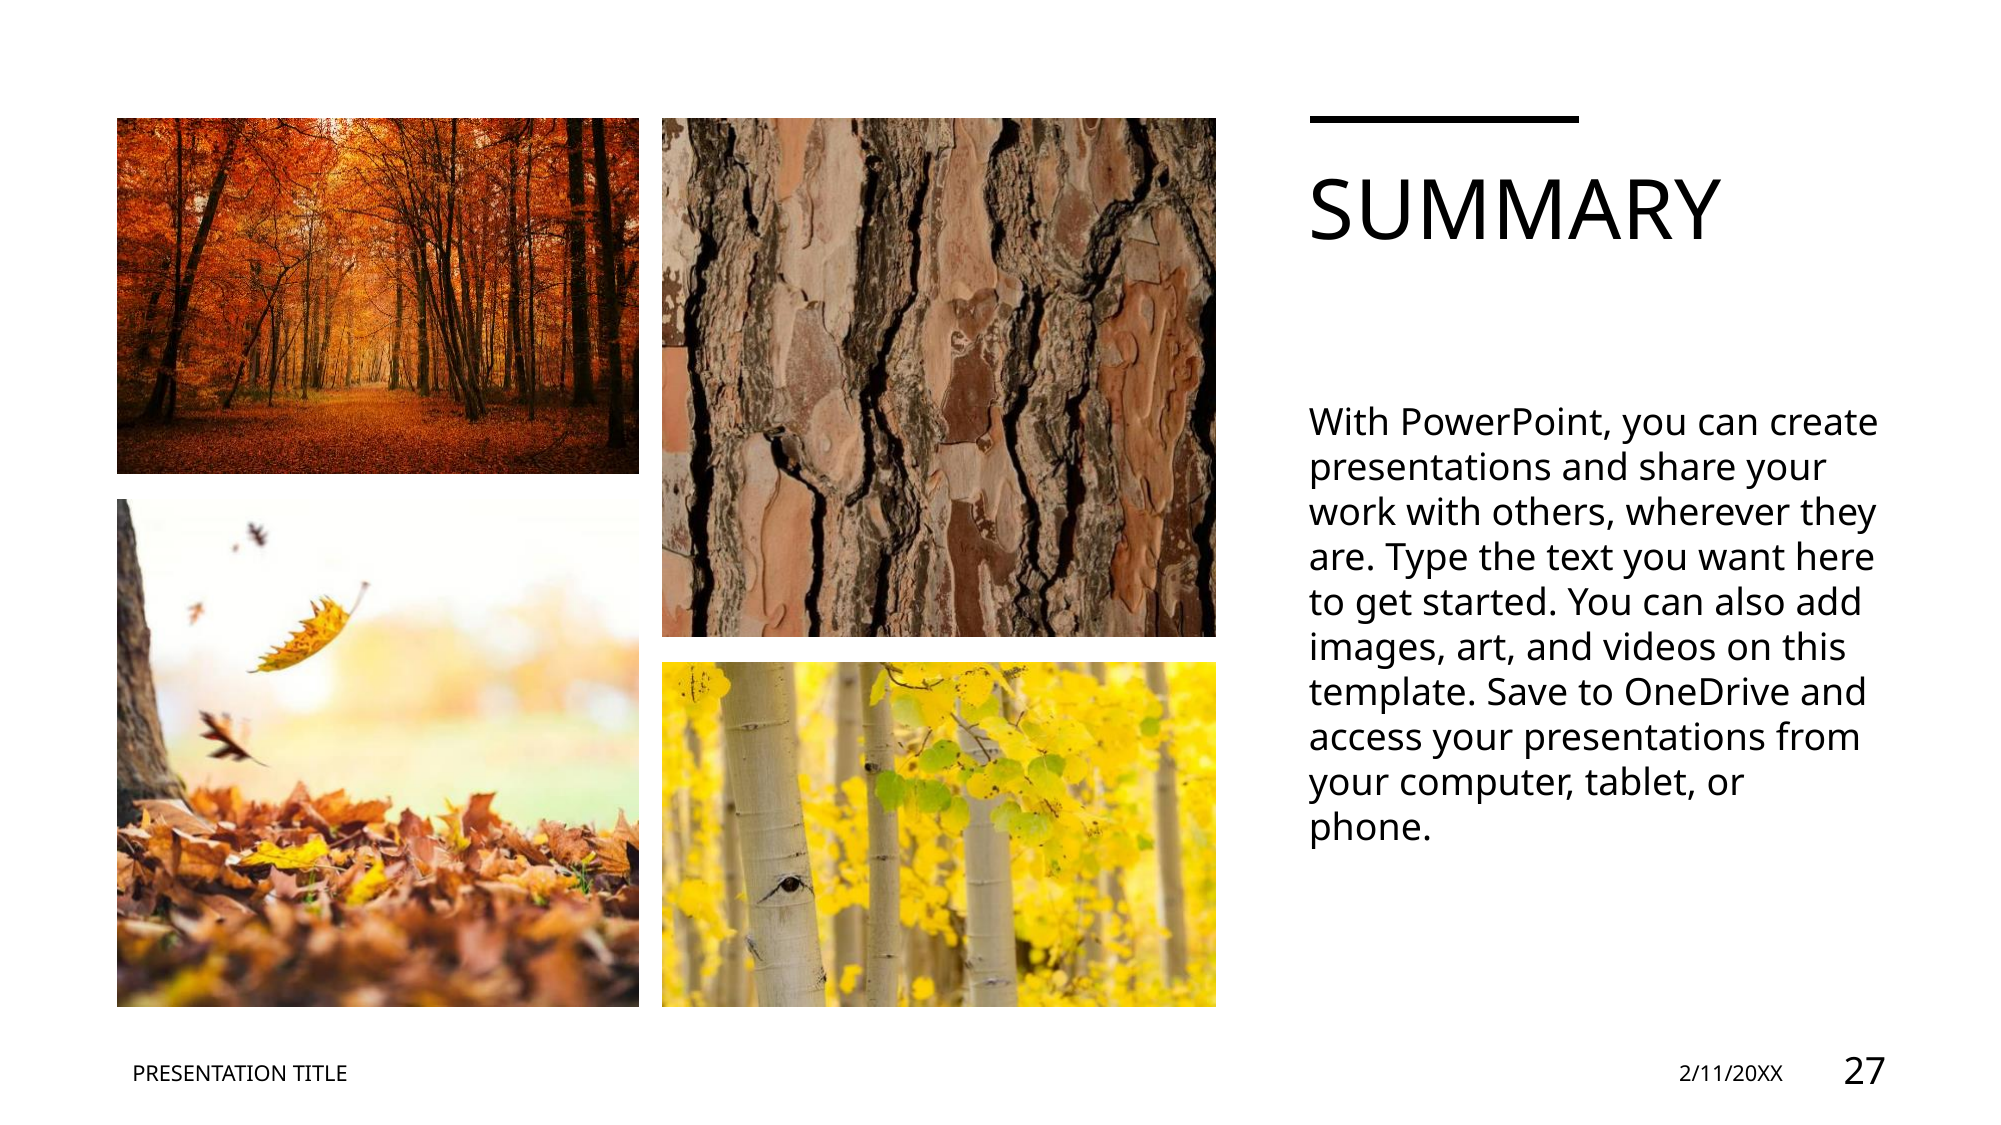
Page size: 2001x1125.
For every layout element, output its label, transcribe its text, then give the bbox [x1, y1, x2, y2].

picture [117, 499, 639, 1007]
list With PowerPoint, you can create presentations and share your work with others, wherever they are. Type the text you want here to get started. You can also add images, art, and videos on this template. Save to OneDrive and access your presentations from your computer, tablet, or phone. ​ [1293, 390, 1902, 1025]
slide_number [1372, 1042, 1791, 1103]
picture [662, 118, 1216, 637]
slide_number 27 [1791, 1042, 1902, 1103]
picture [662, 662, 1216, 1007]
title Summary [1293, 149, 1902, 361]
picture [117, 118, 639, 474]
footer PRESENTATION TITLE [117, 1042, 862, 1103]
